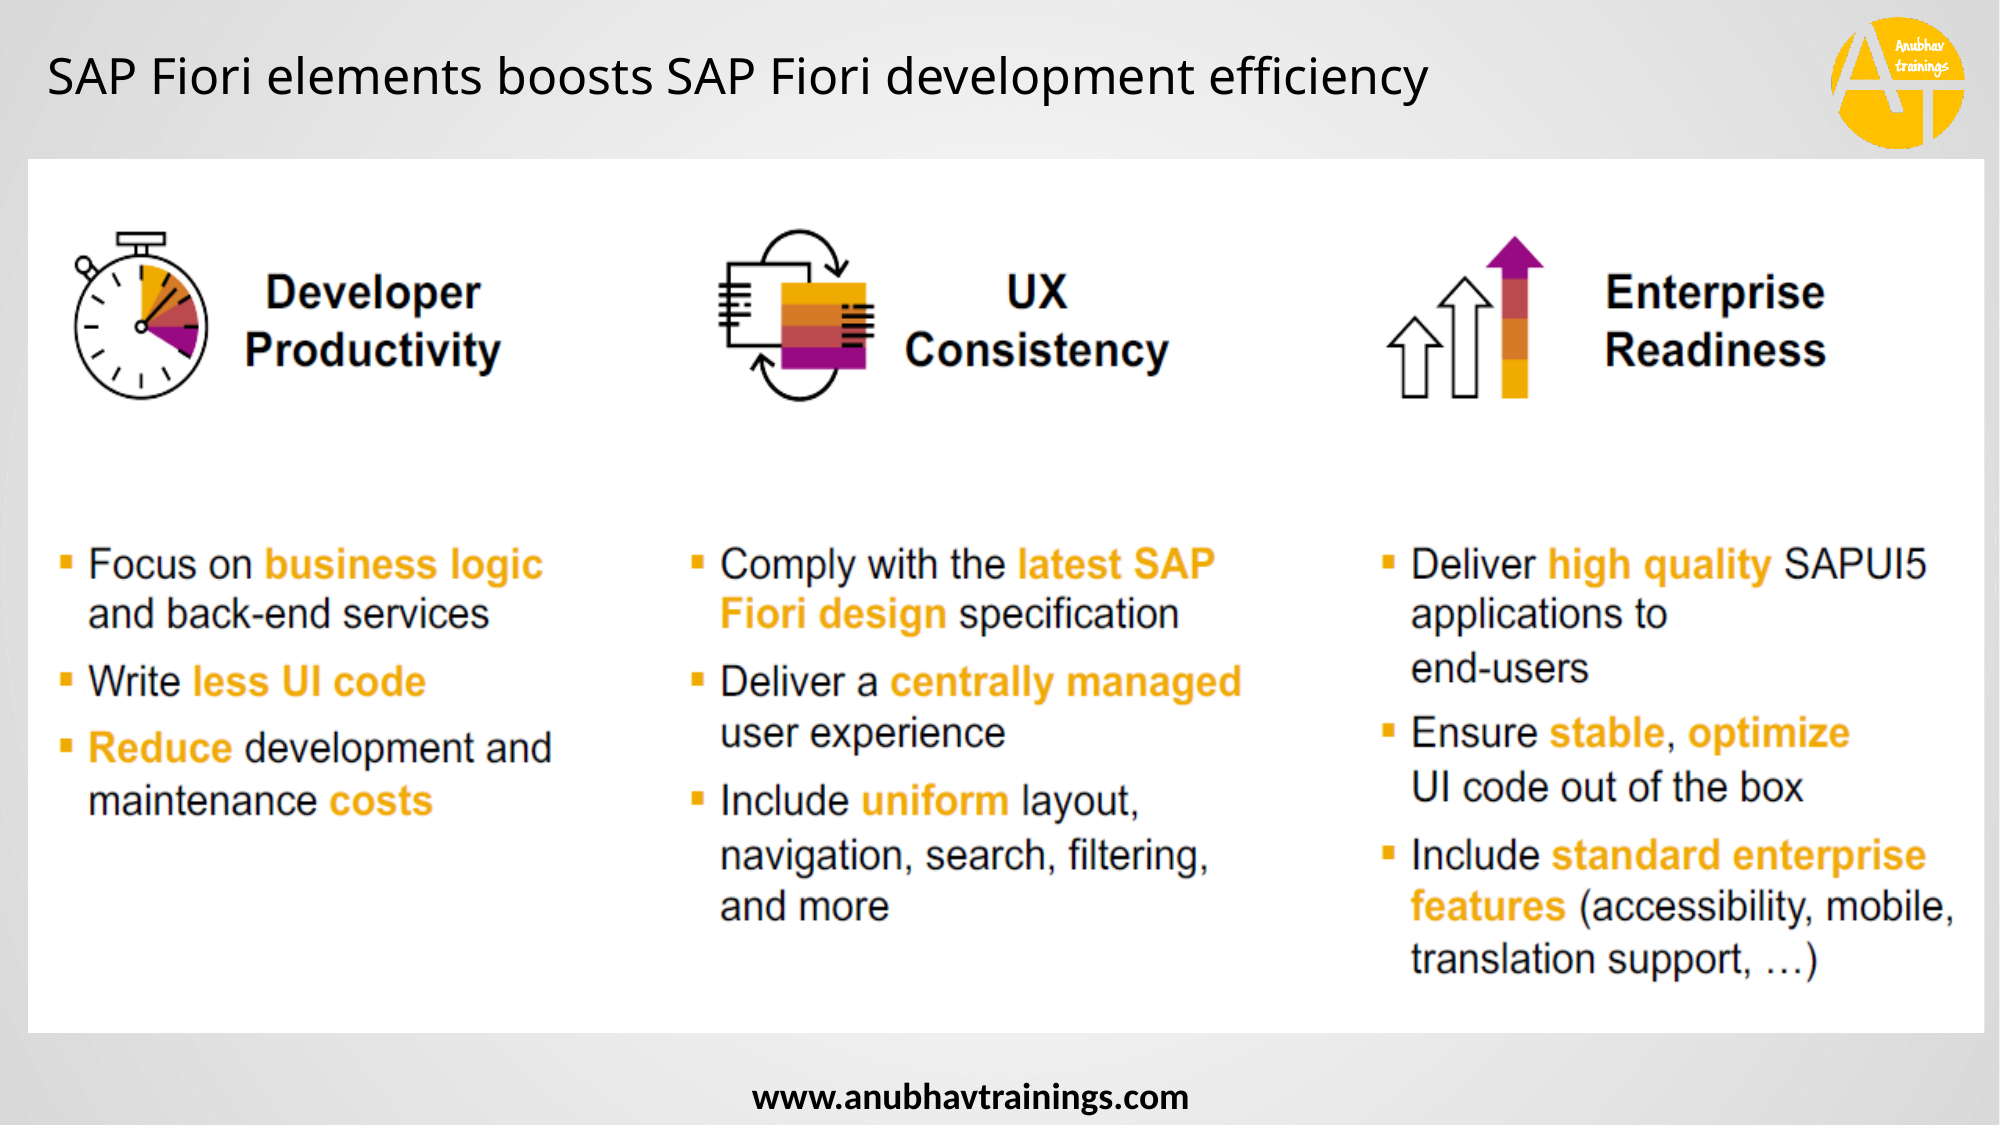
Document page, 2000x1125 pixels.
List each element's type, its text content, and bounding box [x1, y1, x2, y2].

picture [27, 8, 1985, 1033]
text_box SAP Fiori elements boosts SAP Fiori development efficiency [27, 16, 1813, 133]
text_box www.anubhavtrainings.com [737, 1064, 1319, 1125]
